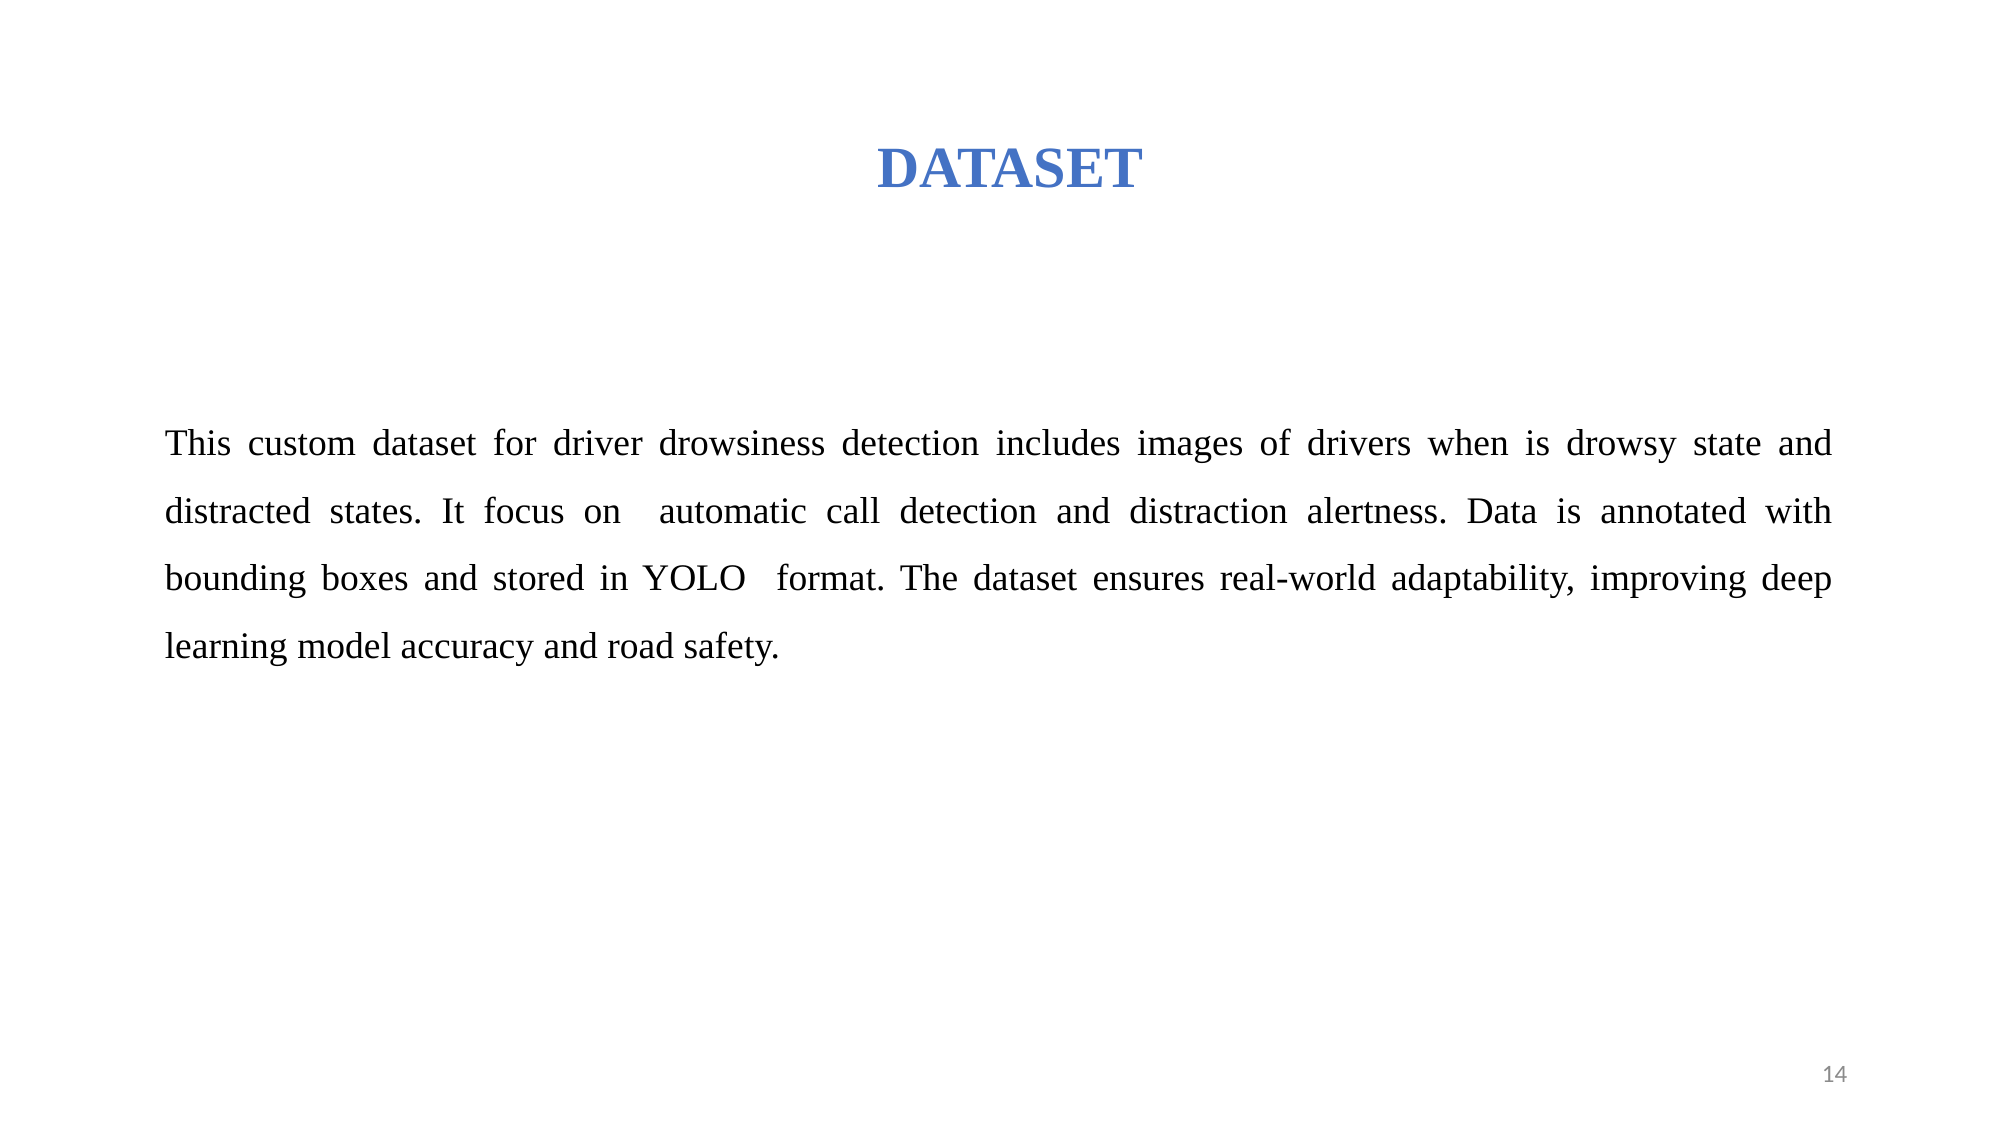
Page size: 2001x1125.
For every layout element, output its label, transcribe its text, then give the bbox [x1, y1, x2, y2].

title DATASET [137, 59, 1863, 278]
list This custom dataset for driver drowsiness detection includes images of drivers when is drowsy state and distracted states. It focus on automatic call detection and distraction alertness. Data is annotated with bounding boxes and stored in YOLO format. The dataset ensures real-world adaptability, improving deep learning model accuracy and road safety. [149, 388, 1850, 950]
slide_number 14 [1412, 1042, 1863, 1103]
